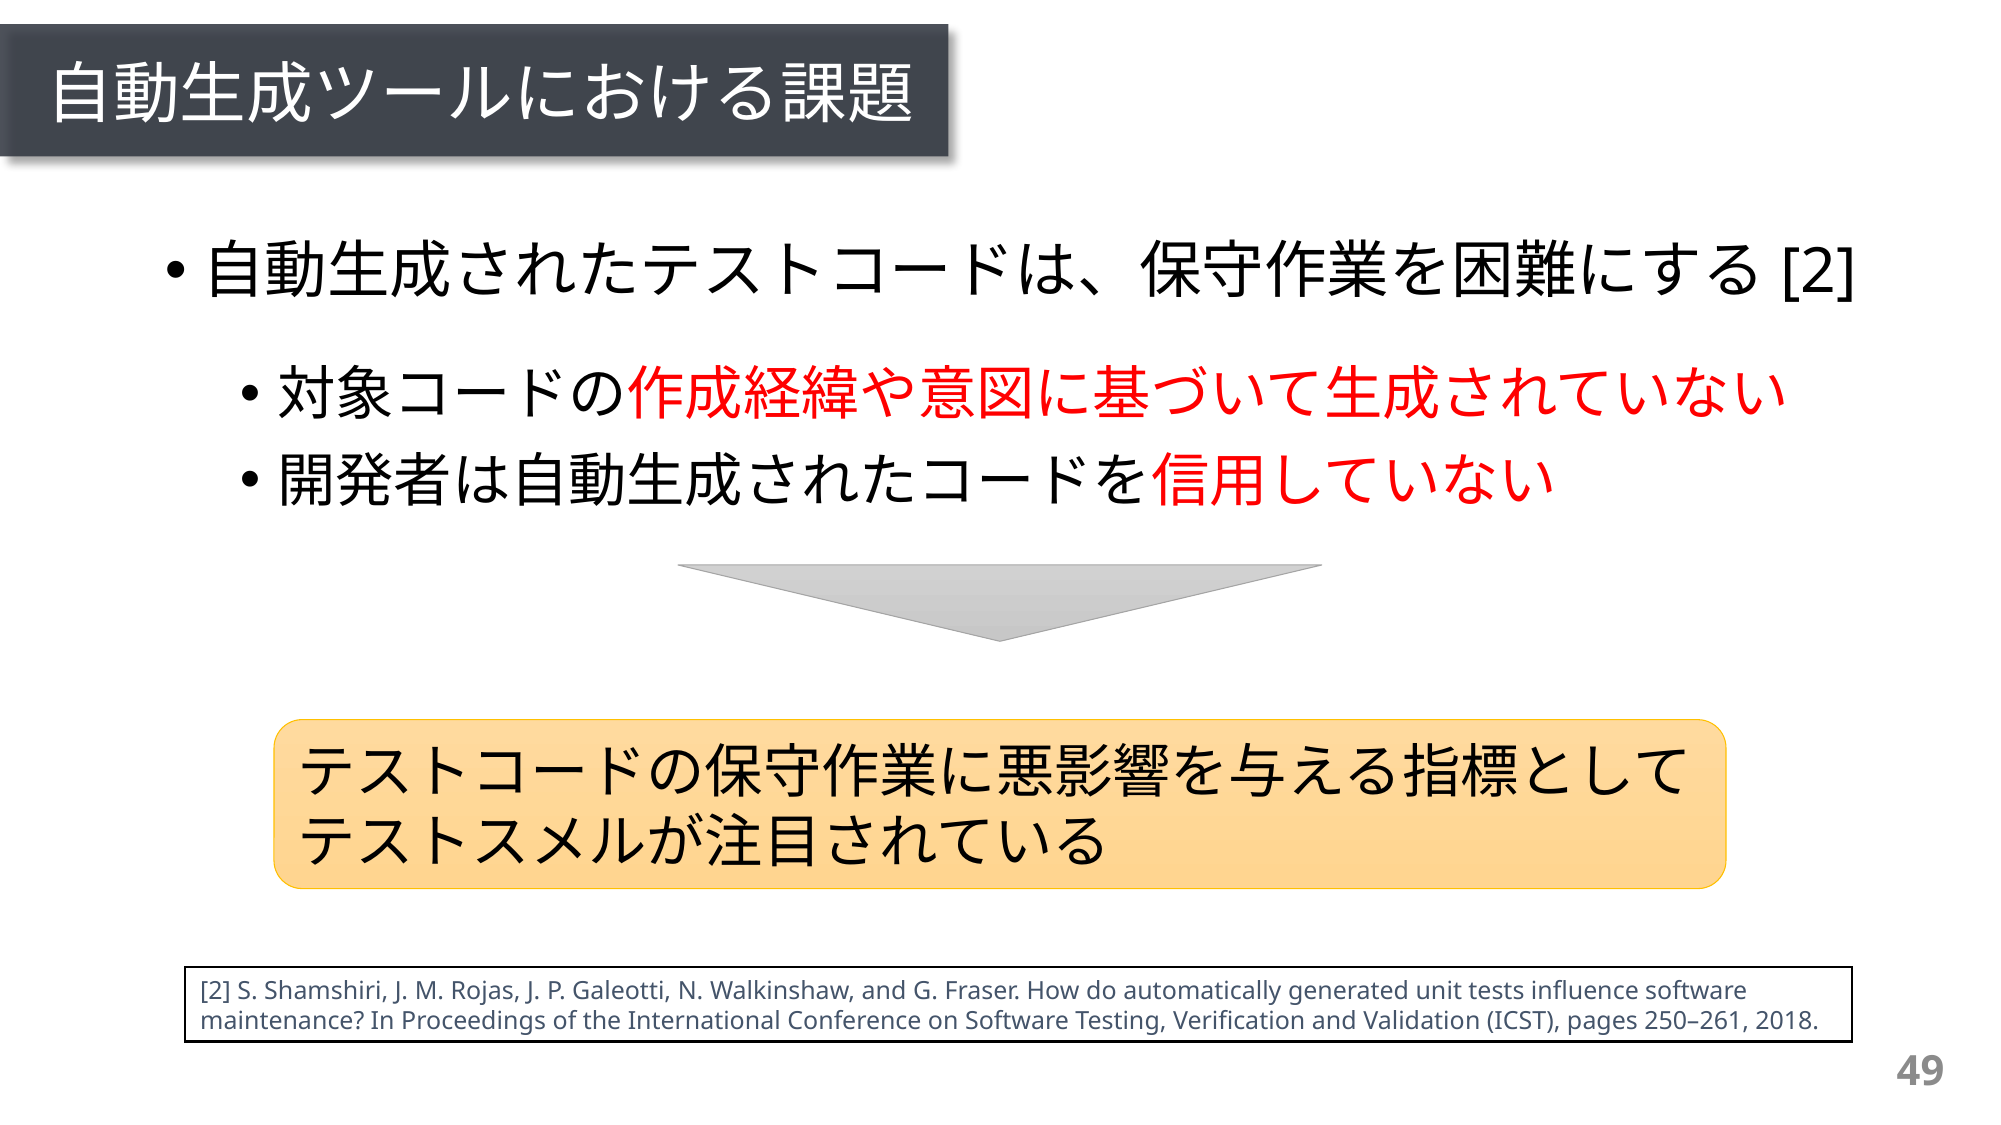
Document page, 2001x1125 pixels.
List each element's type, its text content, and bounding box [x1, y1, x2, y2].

text_box [2] S. Shamshiri, J. M. Rojas, J. P. Galeotti, N. Walkinshaw, and G. Fraser. How do automatically generated unit tests inﬂuence software maintenance? In Proceedings of the International Conference on Software Testing, Veriﬁcation and Validation (ICST), pages 250–261, 2018. [184, 966, 1853, 1043]
text_box [677, 564, 1323, 642]
title 自動生成ツールにおける課題 [31, 36, 952, 156]
list 自動生成されたテストコードは、保守作業を困難にする[2] 対象コードの作成経緯や意図に基づいて生成されていない 開発者は自動生成されたコードを信用していない [149, 231, 1889, 613]
text_box テストコードの保守作業に悪影響を与える指標としてテストスメルが注目されている [273, 719, 1727, 890]
